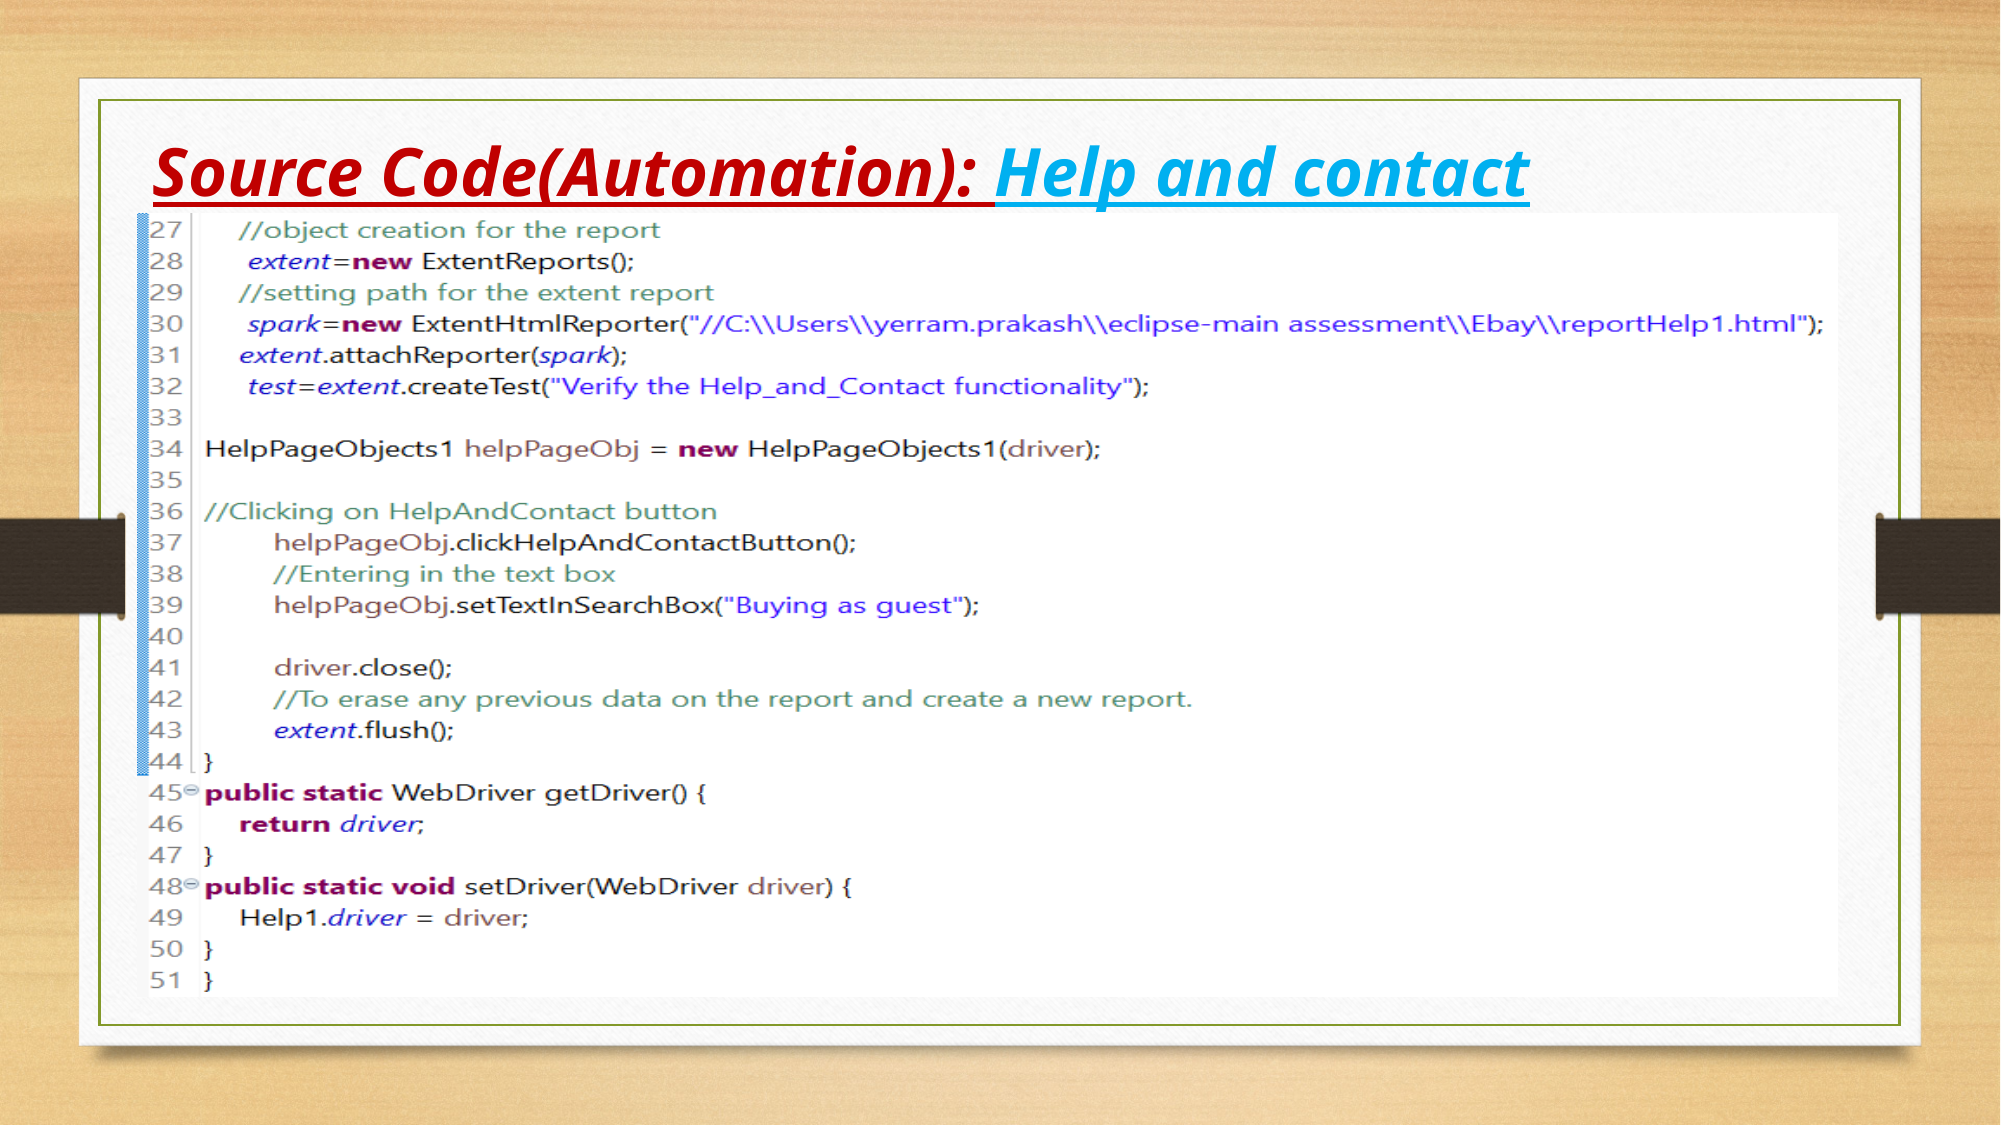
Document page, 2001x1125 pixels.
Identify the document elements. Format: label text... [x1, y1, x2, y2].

table_header Source Code(Automation): Help and contact module(main) [138, 118, 1858, 315]
picture [0, 0, 2001, 1125]
